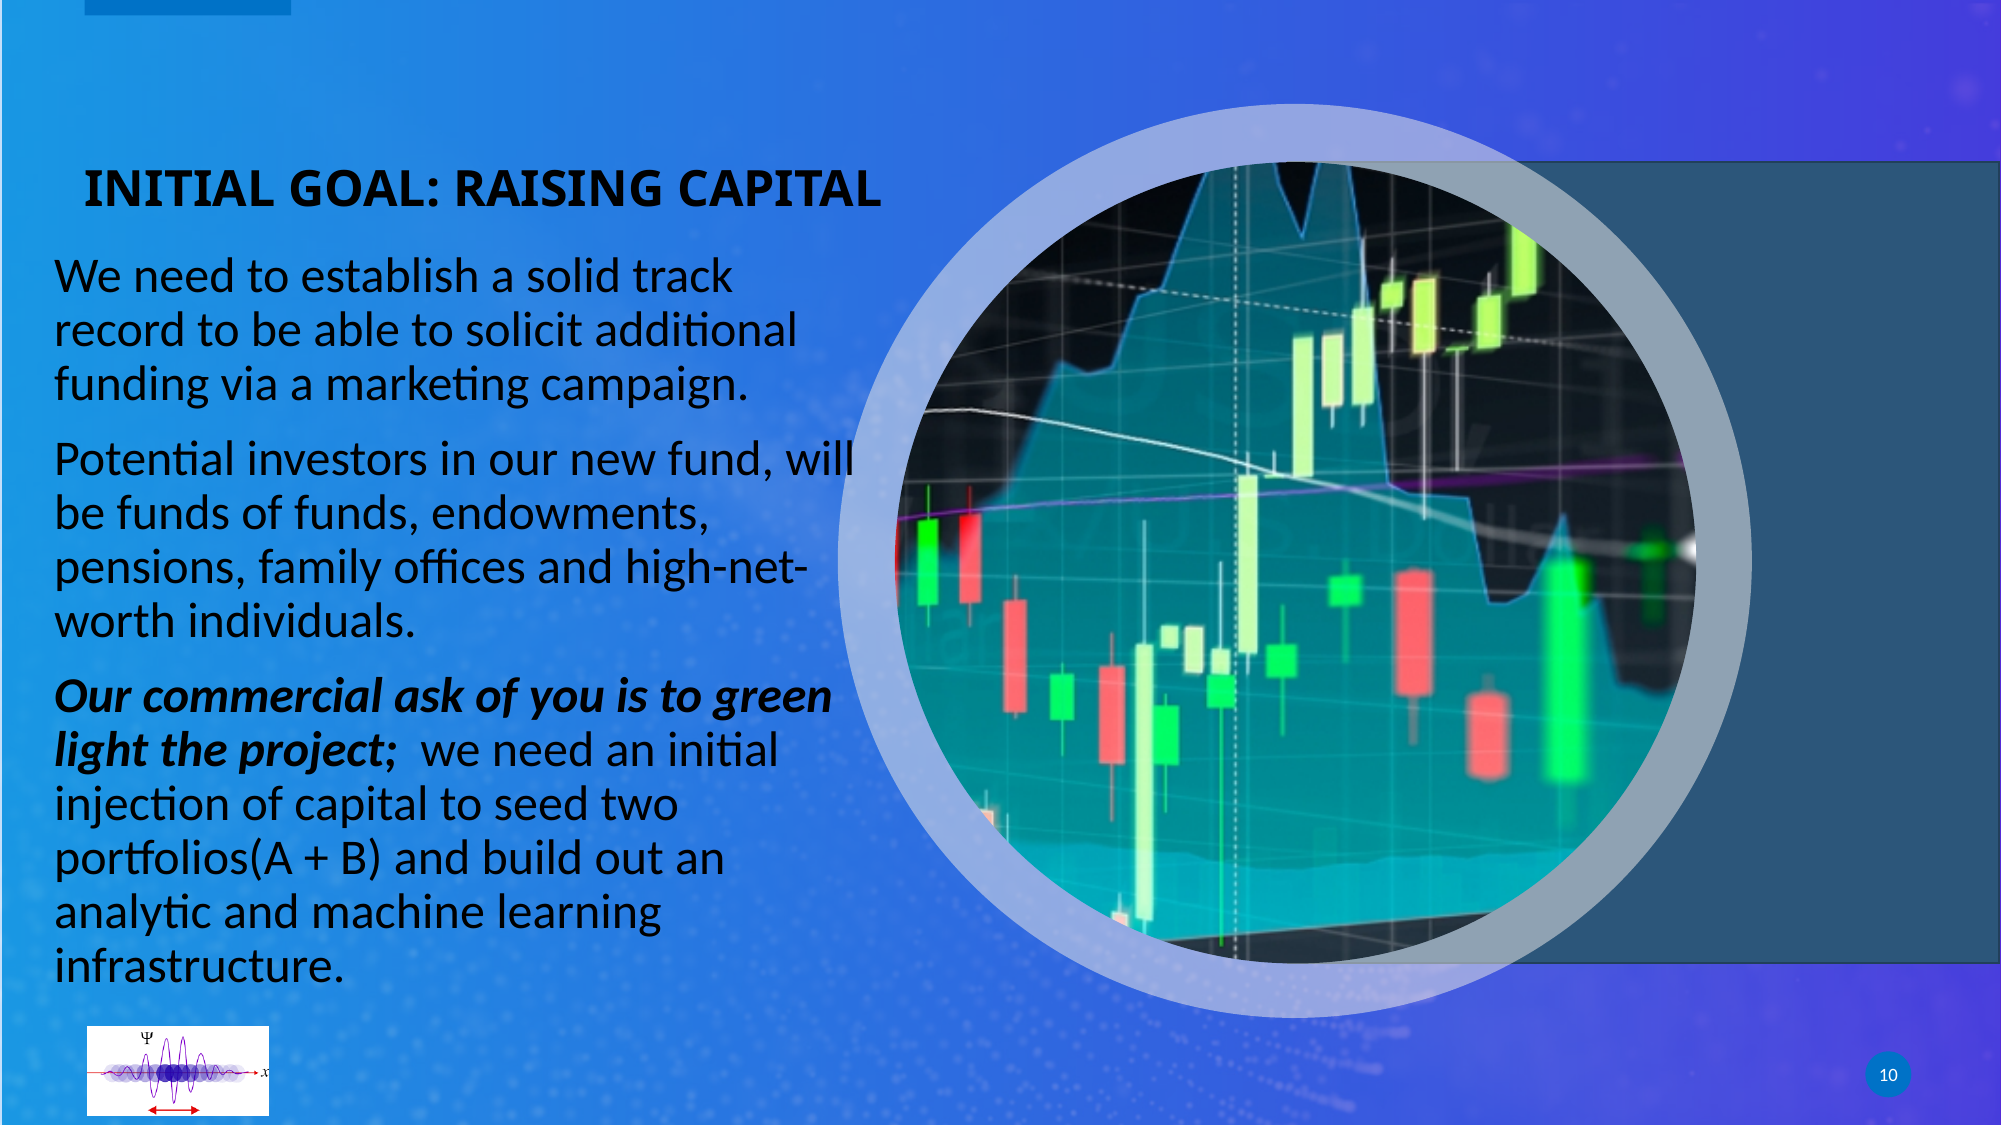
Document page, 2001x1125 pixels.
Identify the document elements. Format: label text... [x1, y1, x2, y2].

slide_number 10 [1864, 1059, 1913, 1090]
picture [894, 162, 1697, 964]
list We need to establish a solid track record to be able to solicit additional funding via a marketing campaign. Potential investors in our new fund, will be funds of funds, endowments, pensions, family offices and high-net-worth individuals. Our commercial ask of you is to green light the project; we need an initial injection of capital to seed two portfolios(A + B) and build out an analytic and machine learning infrastructure. [54, 249, 861, 964]
picture [87, 1026, 269, 1116]
title Initial goal: raising capital [84, 81, 895, 300]
